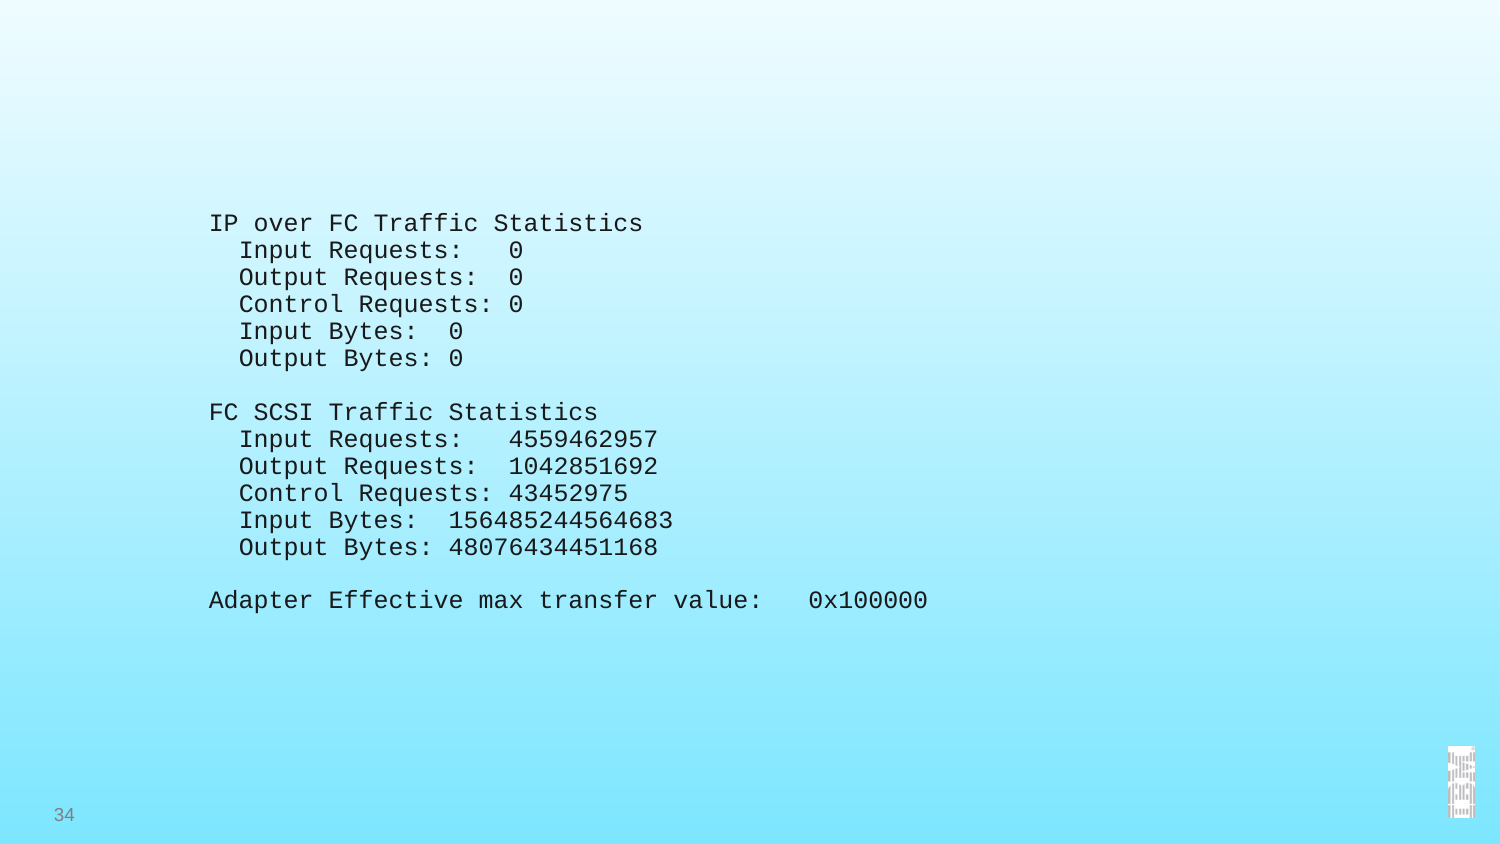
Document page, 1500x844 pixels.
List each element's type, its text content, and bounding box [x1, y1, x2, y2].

text_box IP over FC Traffic Statistics Input Requests: 0 Output Requests: 0 Control Requests: 0 Input Bytes: 0 Output Bytes: 0 FC SCSI Traffic Statistics Input Requests: 4559462957 Output Requests: 1042851692 Control Requests: 43452975 Input Bytes: 156485244564683 Output Bytes: 48076434451168 Adapter Effective max transfer value: 0x100000 [193, 202, 1175, 622]
slide_number 34 [53, 802, 403, 832]
picture [1448, 746, 1475, 818]
